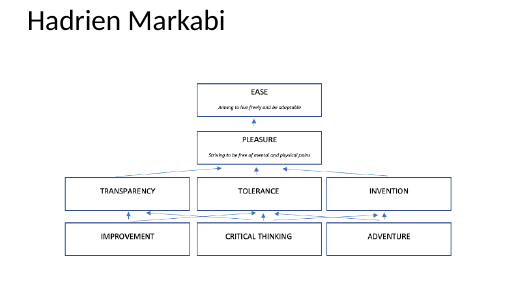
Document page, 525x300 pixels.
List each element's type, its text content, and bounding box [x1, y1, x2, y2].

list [51, 72, 462, 261]
title Hadrien Markabi [5, 5, 453, 37]
